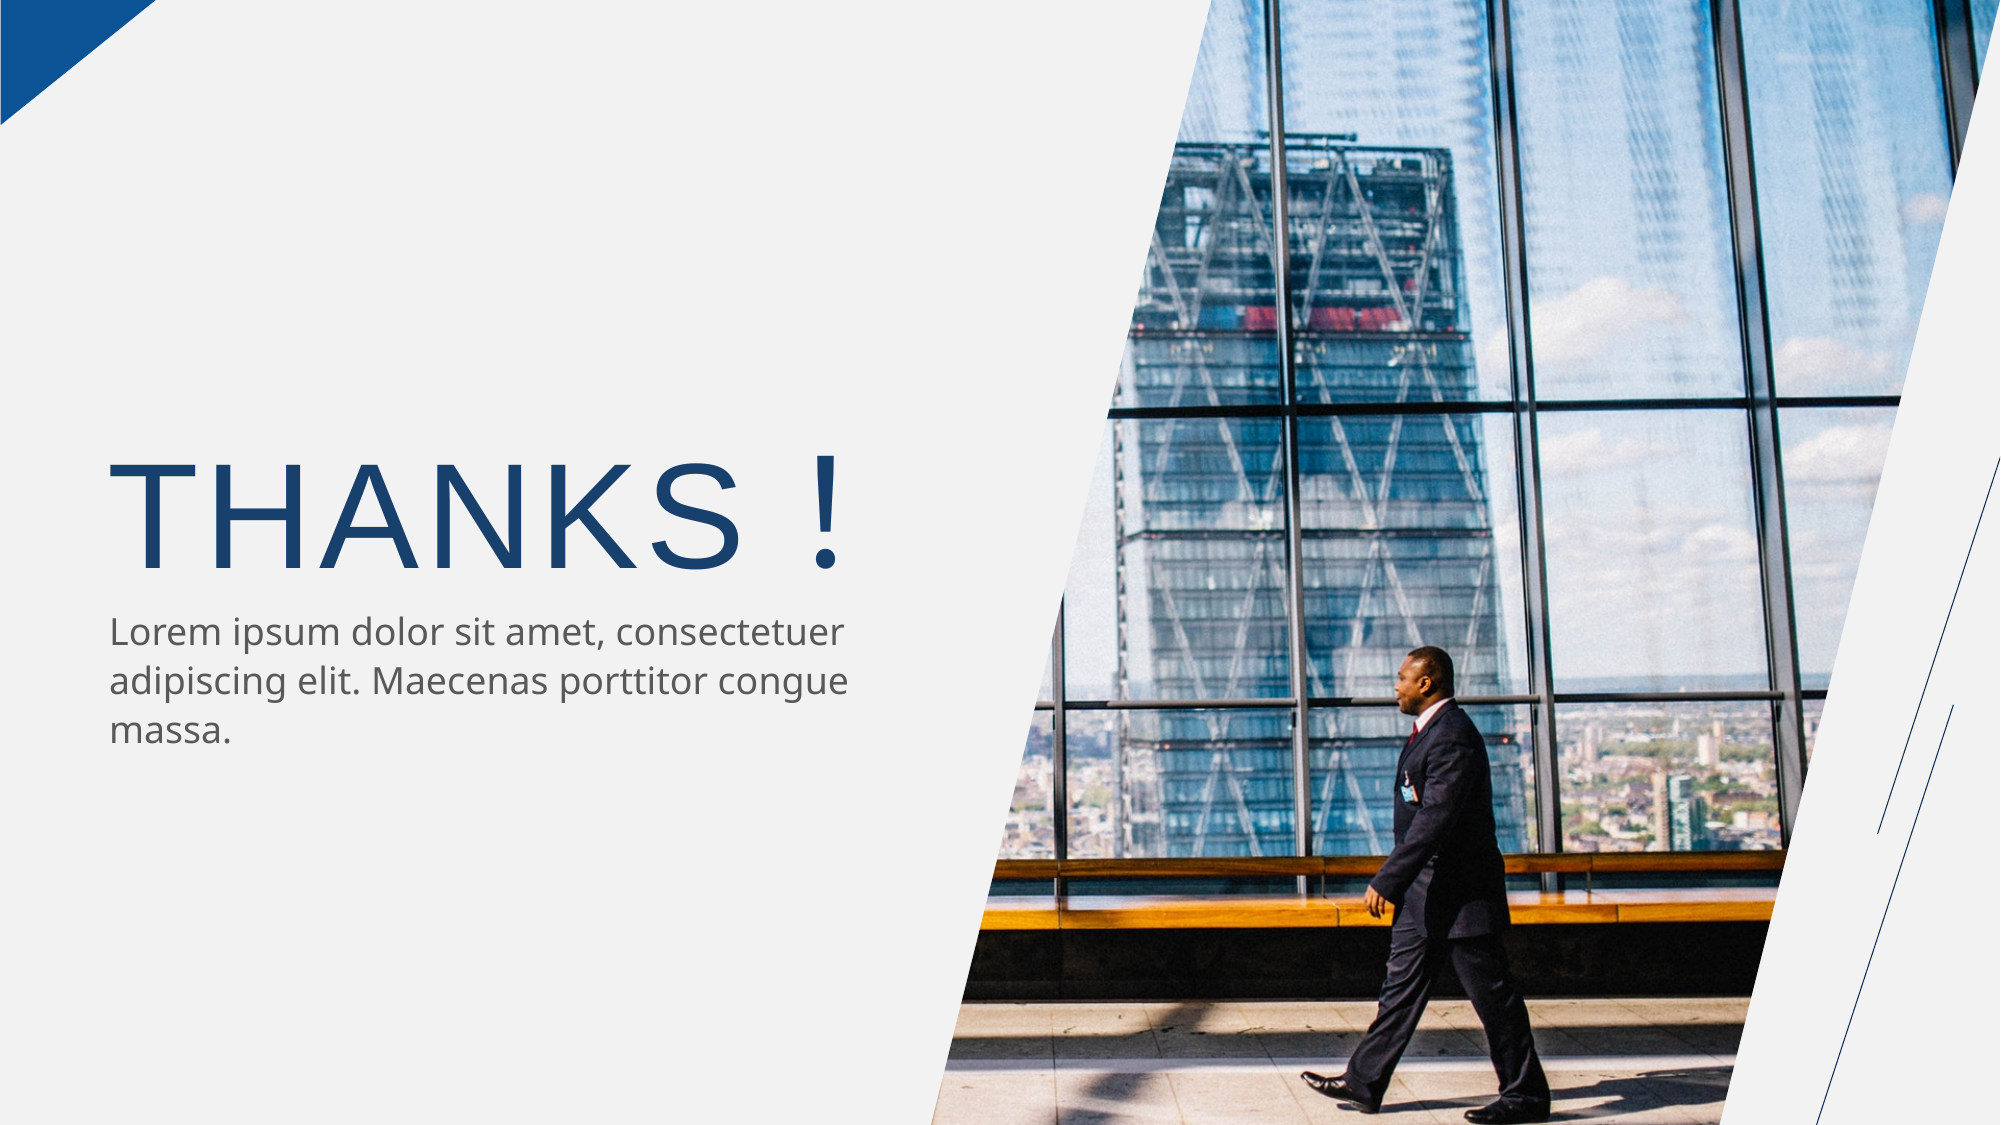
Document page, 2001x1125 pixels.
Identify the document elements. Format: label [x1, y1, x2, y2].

picture [930, 0, 2000, 1125]
